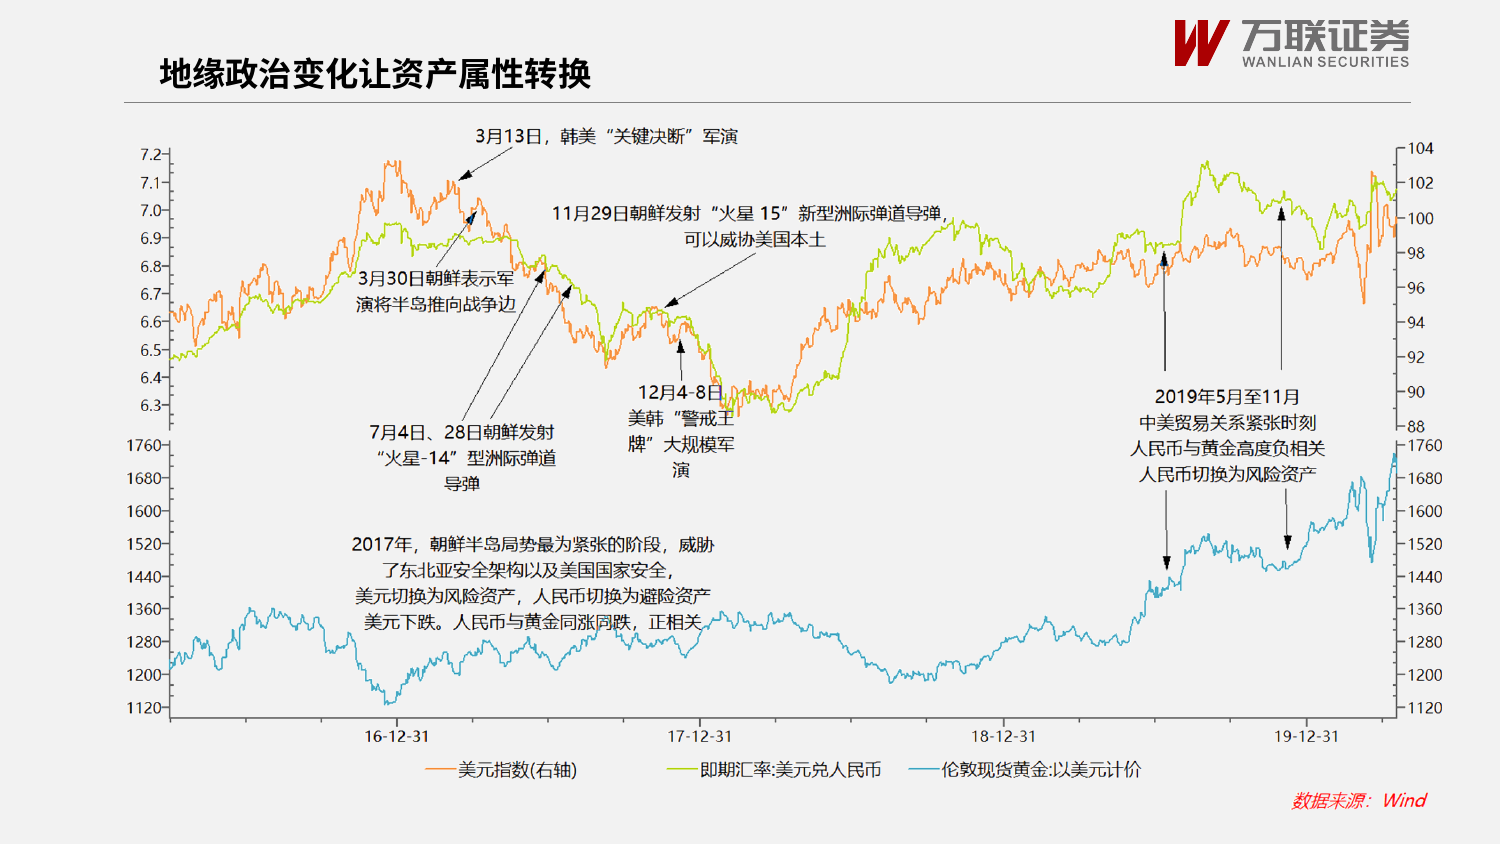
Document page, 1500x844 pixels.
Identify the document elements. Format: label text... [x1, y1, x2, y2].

picture [123, 126, 1453, 812]
picture [1175, 20, 1409, 67]
text_box 地缘政治变化让资产属性转换 [159, 42, 1182, 105]
